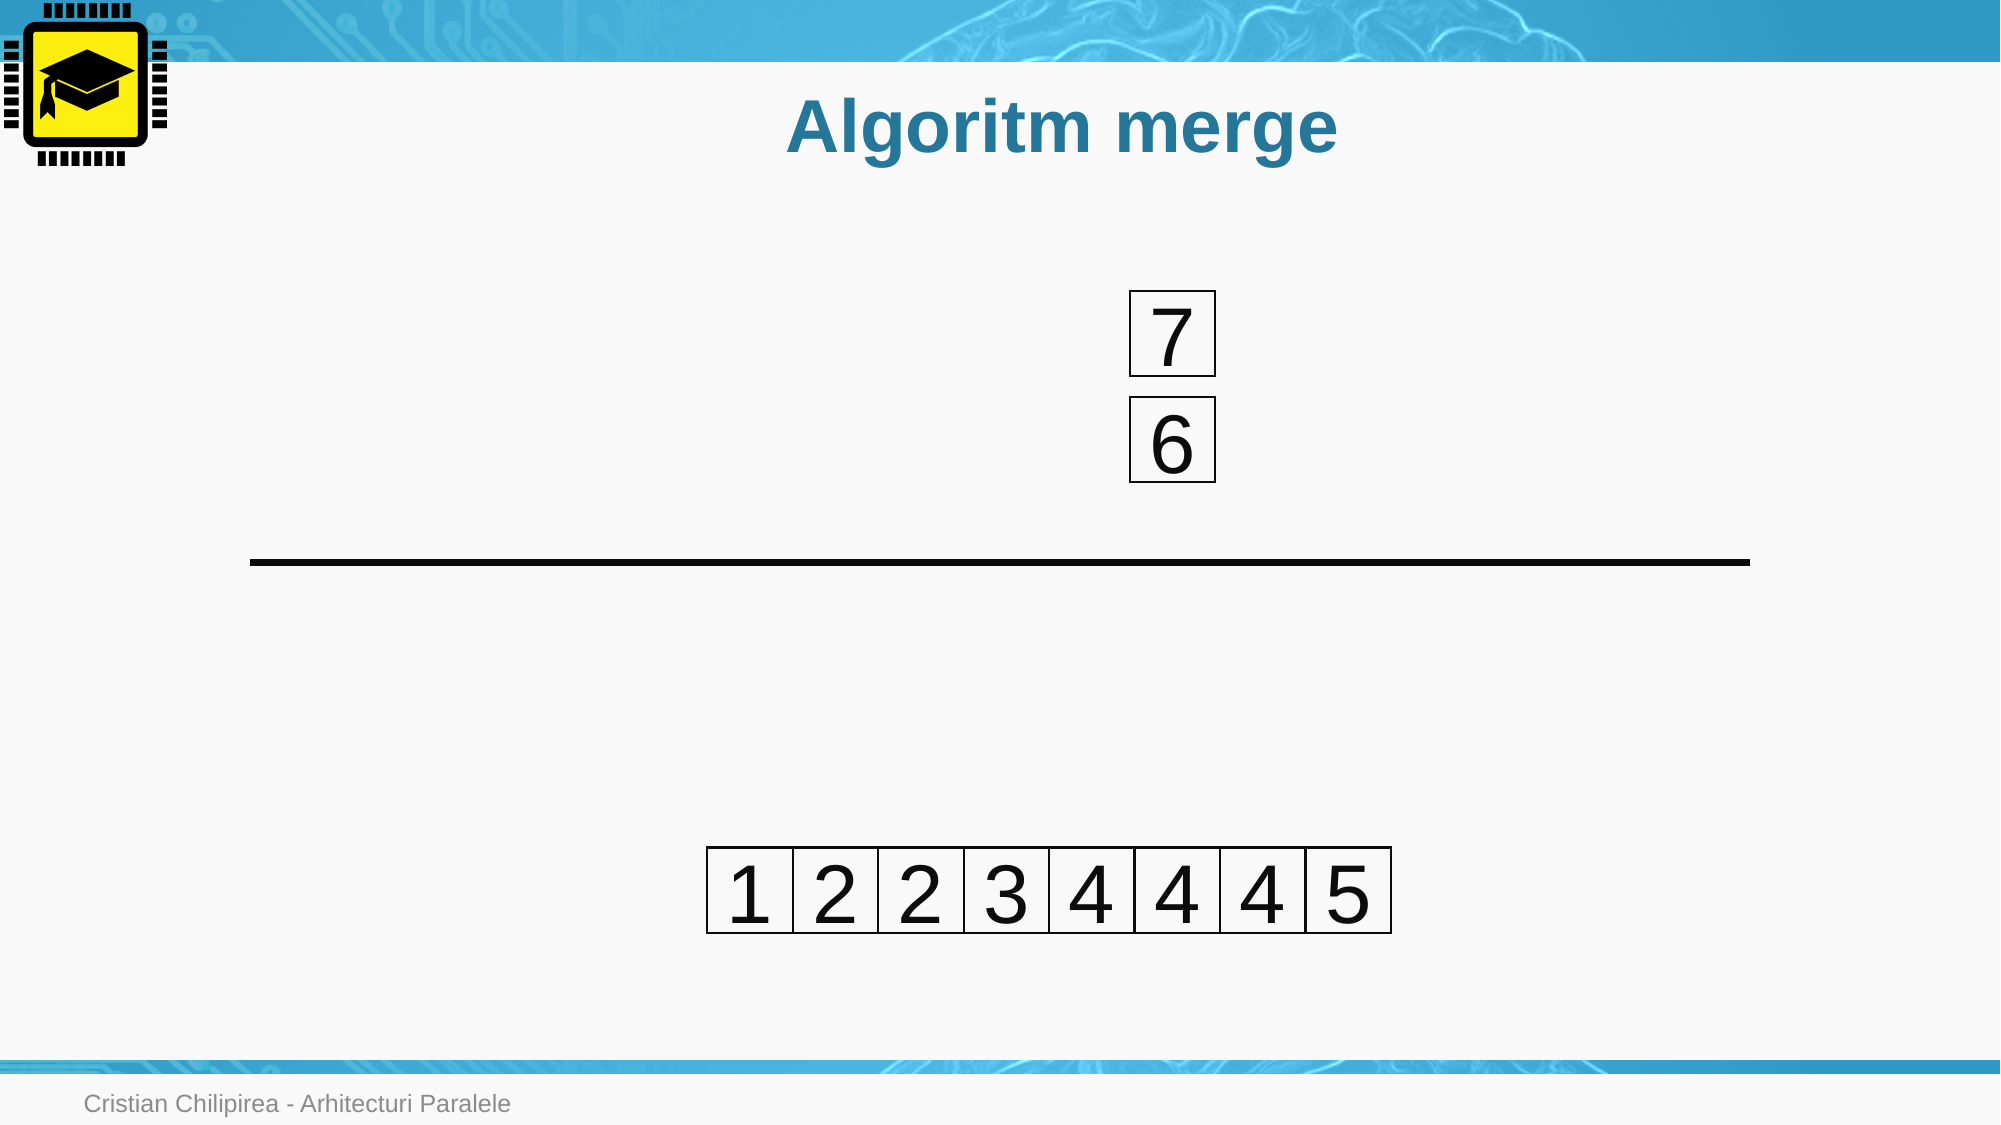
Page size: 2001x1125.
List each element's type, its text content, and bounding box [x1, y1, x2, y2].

text_box 1 [706, 846, 794, 934]
title Algoritm merge [170, 76, 1955, 180]
text_box 2 [877, 846, 965, 934]
footer Cristian Chilipirea - Arhitecturi Paralele [68, 1083, 1542, 1125]
text_box 2 [794, 846, 877, 934]
text_box 6 [1129, 396, 1216, 483]
picture [0, 1060, 2000, 1074]
text_box 3 [965, 846, 1048, 934]
text_box 4 [1219, 846, 1306, 934]
text_box 4 [1048, 846, 1134, 934]
picture [0, 0, 2000, 166]
text_box 4 [1134, 846, 1219, 934]
text_box 7 [1129, 290, 1216, 377]
text_box 5 [1306, 846, 1392, 934]
